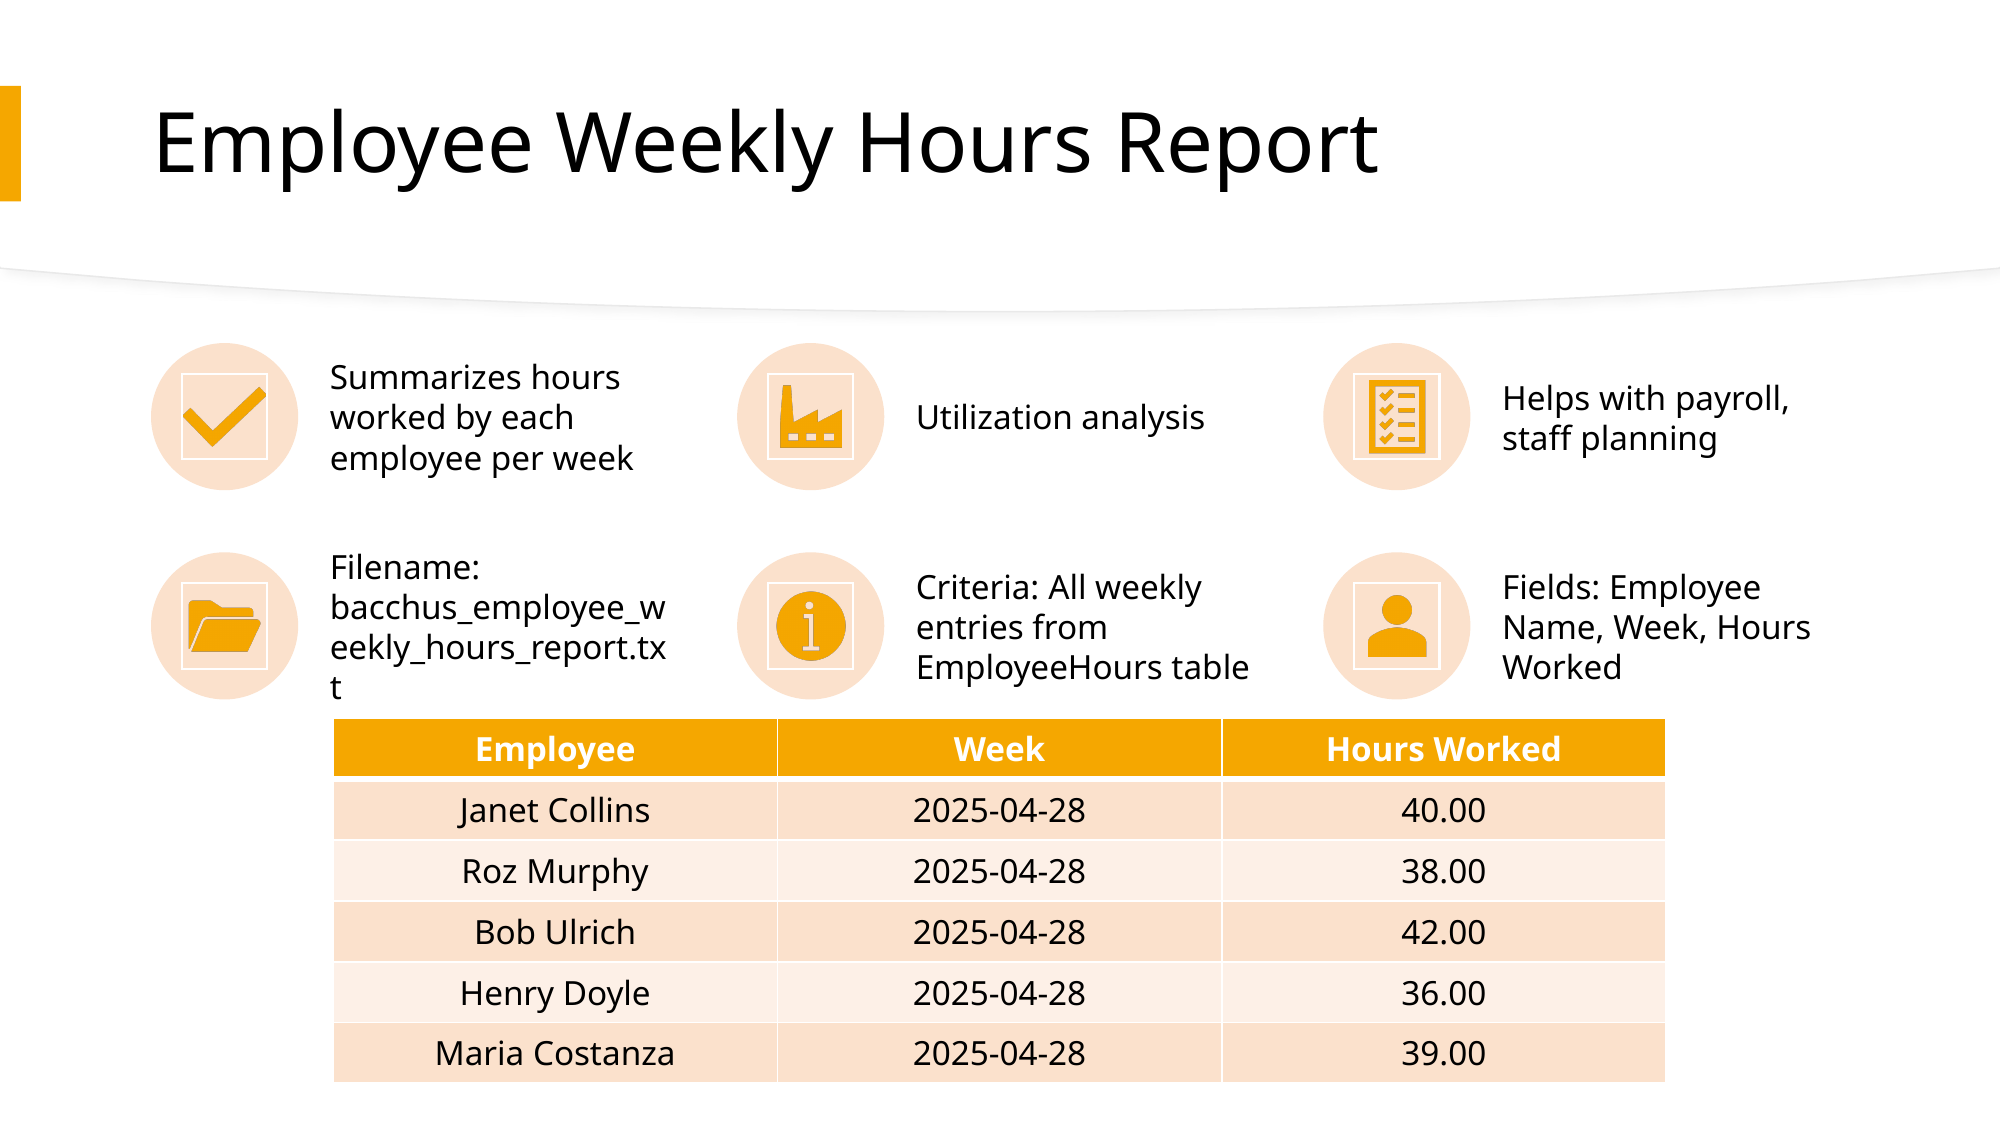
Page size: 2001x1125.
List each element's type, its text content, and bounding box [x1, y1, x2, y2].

title Employee Weekly Hours Report [137, 41, 1863, 251]
table_cell 39.00 [1223, 1023, 1665, 1082]
table_cell 2025-04-28 [778, 841, 1221, 900]
table_cell Janet Collins [334, 782, 777, 839]
table_cell Henry Doyle [334, 963, 777, 1022]
table_cell 2025-04-28 [778, 1023, 1221, 1082]
table_header Employee [334, 719, 777, 776]
table_cell Maria Costanza [334, 1023, 777, 1082]
table_header Week [778, 719, 1221, 776]
text_box [0, 270, 2000, 1125]
table_cell 2025-04-28 [778, 782, 1221, 839]
text_box [0, 85, 22, 202]
table_cell 40.00 [1223, 782, 1665, 839]
table_cell 2025-04-28 [778, 902, 1221, 961]
table_header Hours Worked [1223, 719, 1665, 776]
table_cell Bob Ulrich [334, 902, 777, 961]
table_cell 36.00 [1223, 963, 1665, 1022]
table_cell Roz Murphy [334, 841, 777, 900]
table_cell 38.00 [1223, 841, 1665, 900]
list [137, 338, 1863, 704]
text_box [0, 0, 2000, 312]
table_cell 2025-04-28 [778, 963, 1221, 1022]
table_cell 42.00 [1223, 902, 1665, 961]
